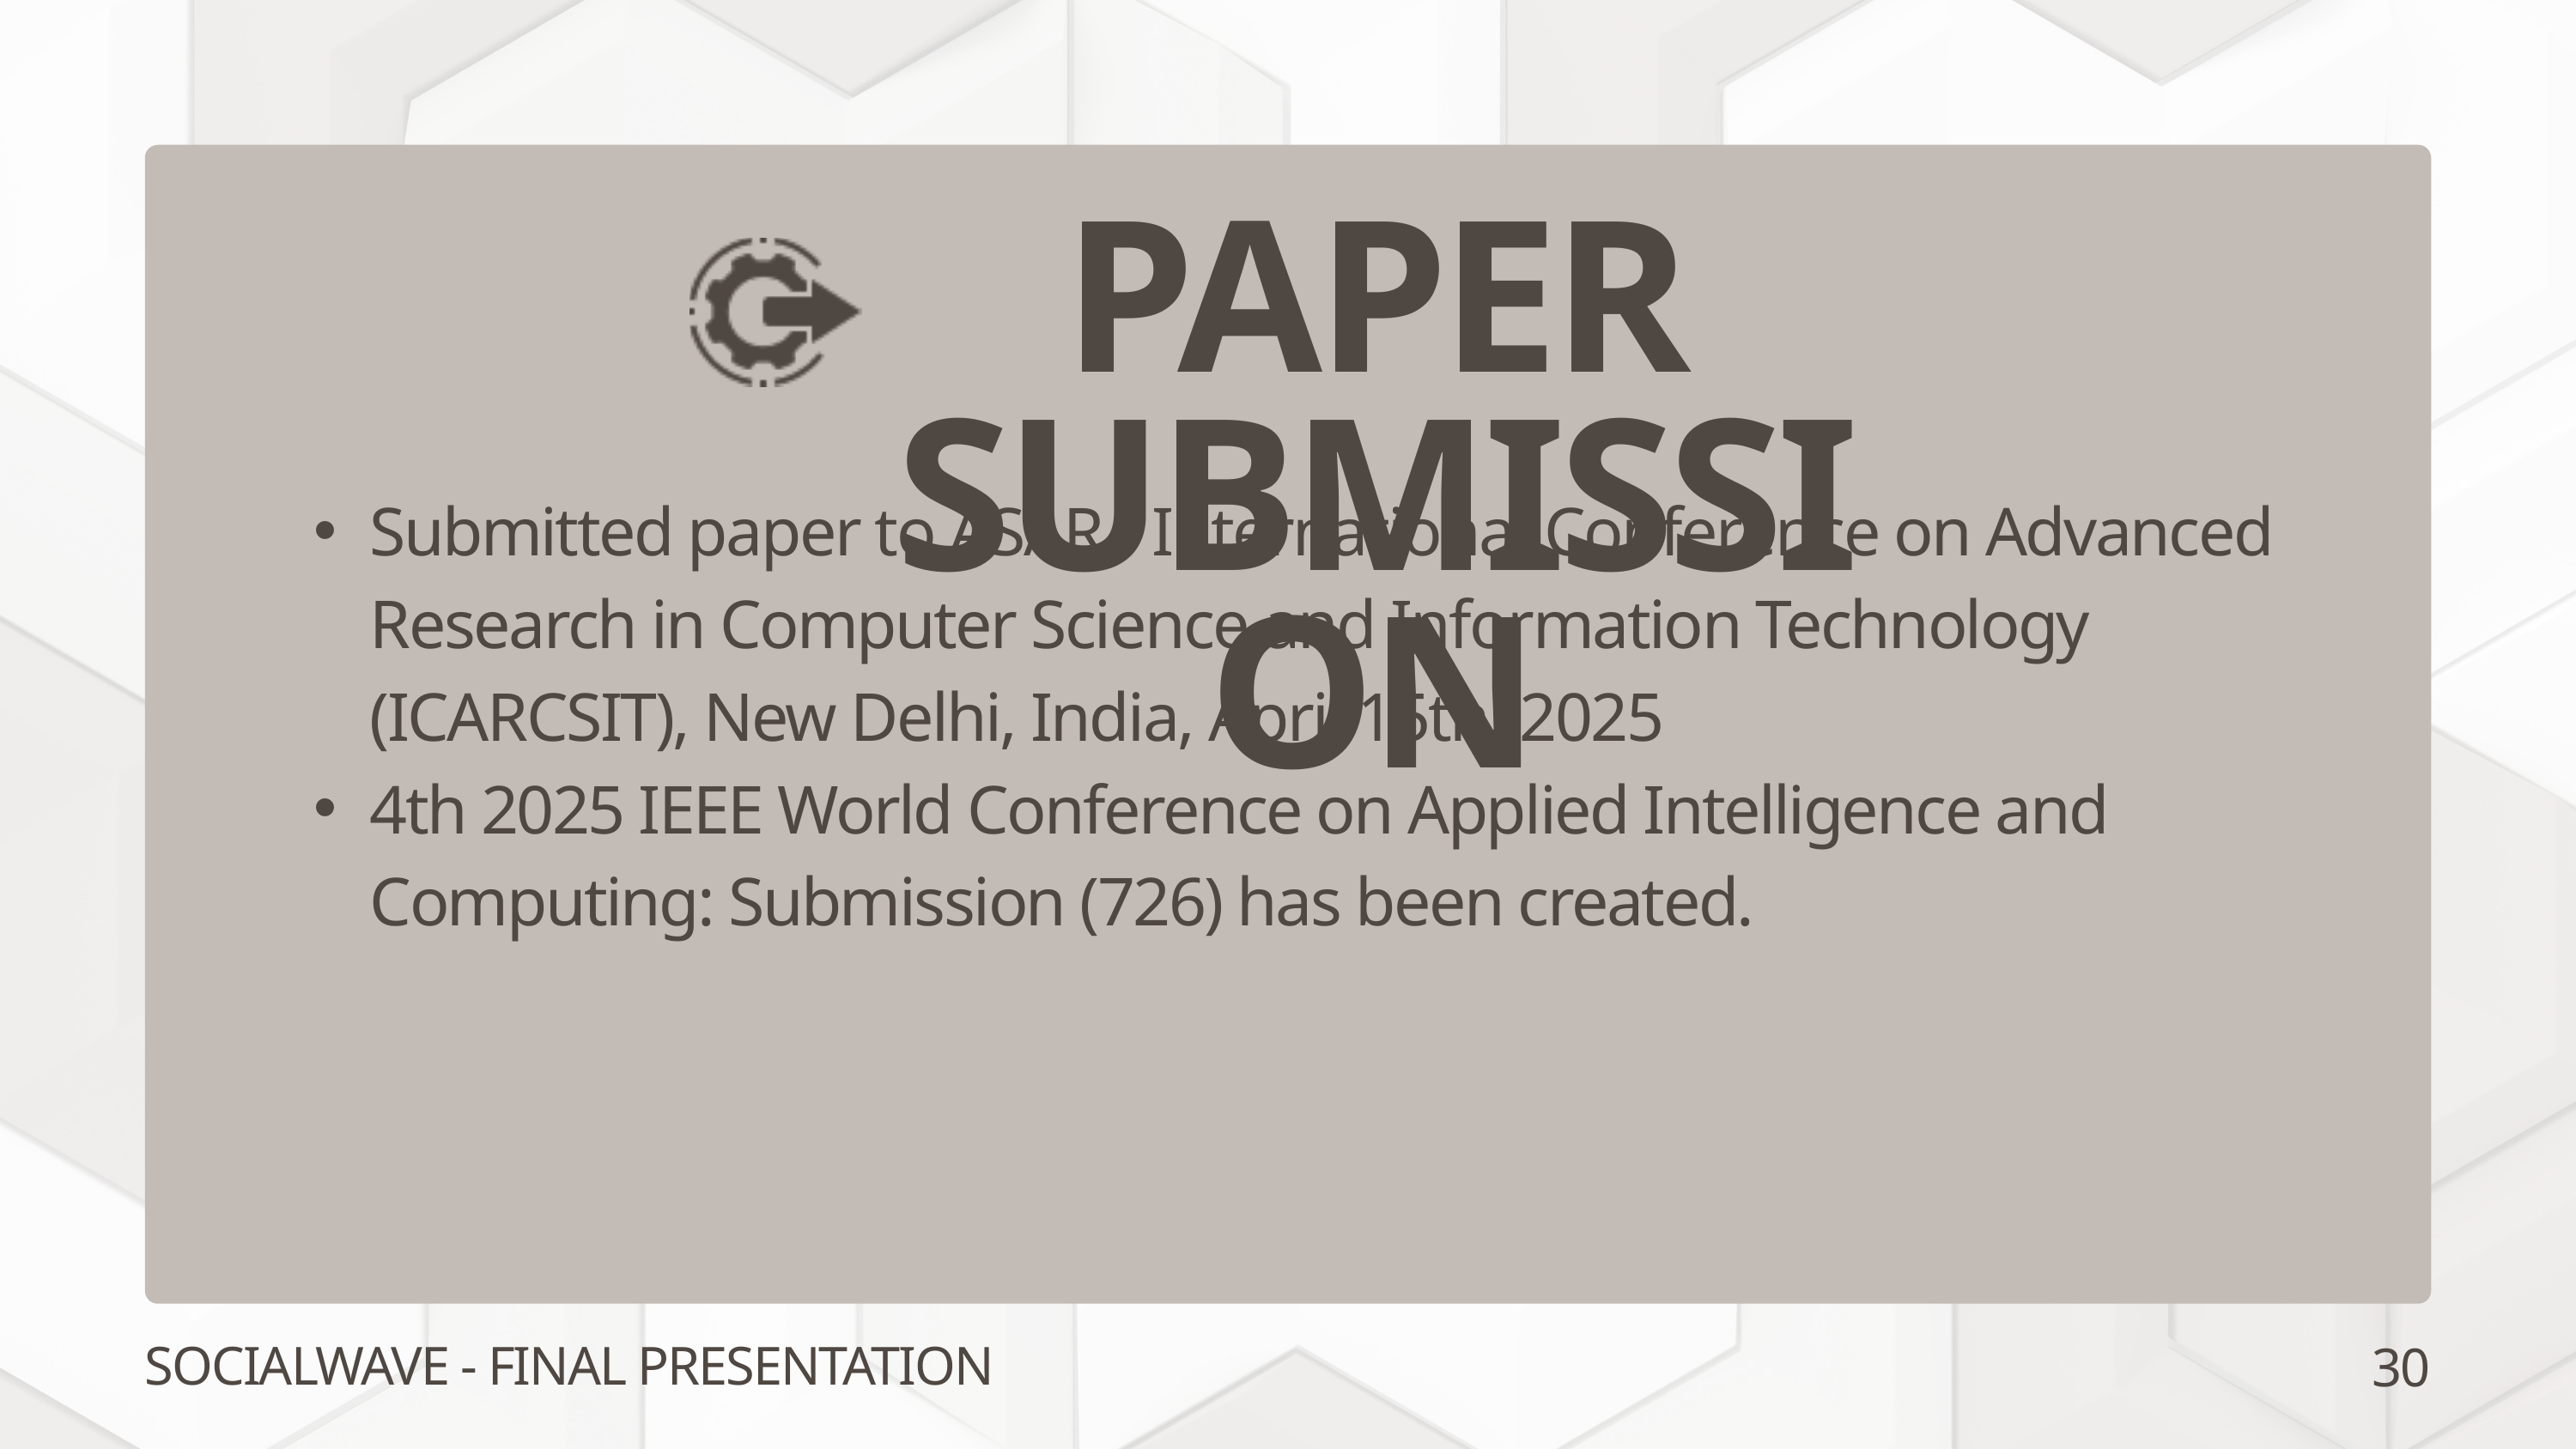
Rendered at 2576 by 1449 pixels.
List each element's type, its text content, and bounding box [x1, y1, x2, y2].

text_box SOCIALWAVE - FINAL PRESENTATION [144, 1345, 1564, 1396]
text_box 30 [2371, 1337, 2432, 1397]
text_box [689, 186, 1887, 440]
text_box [144, 144, 2432, 1304]
text_box [0, 0, 2576, 1449]
